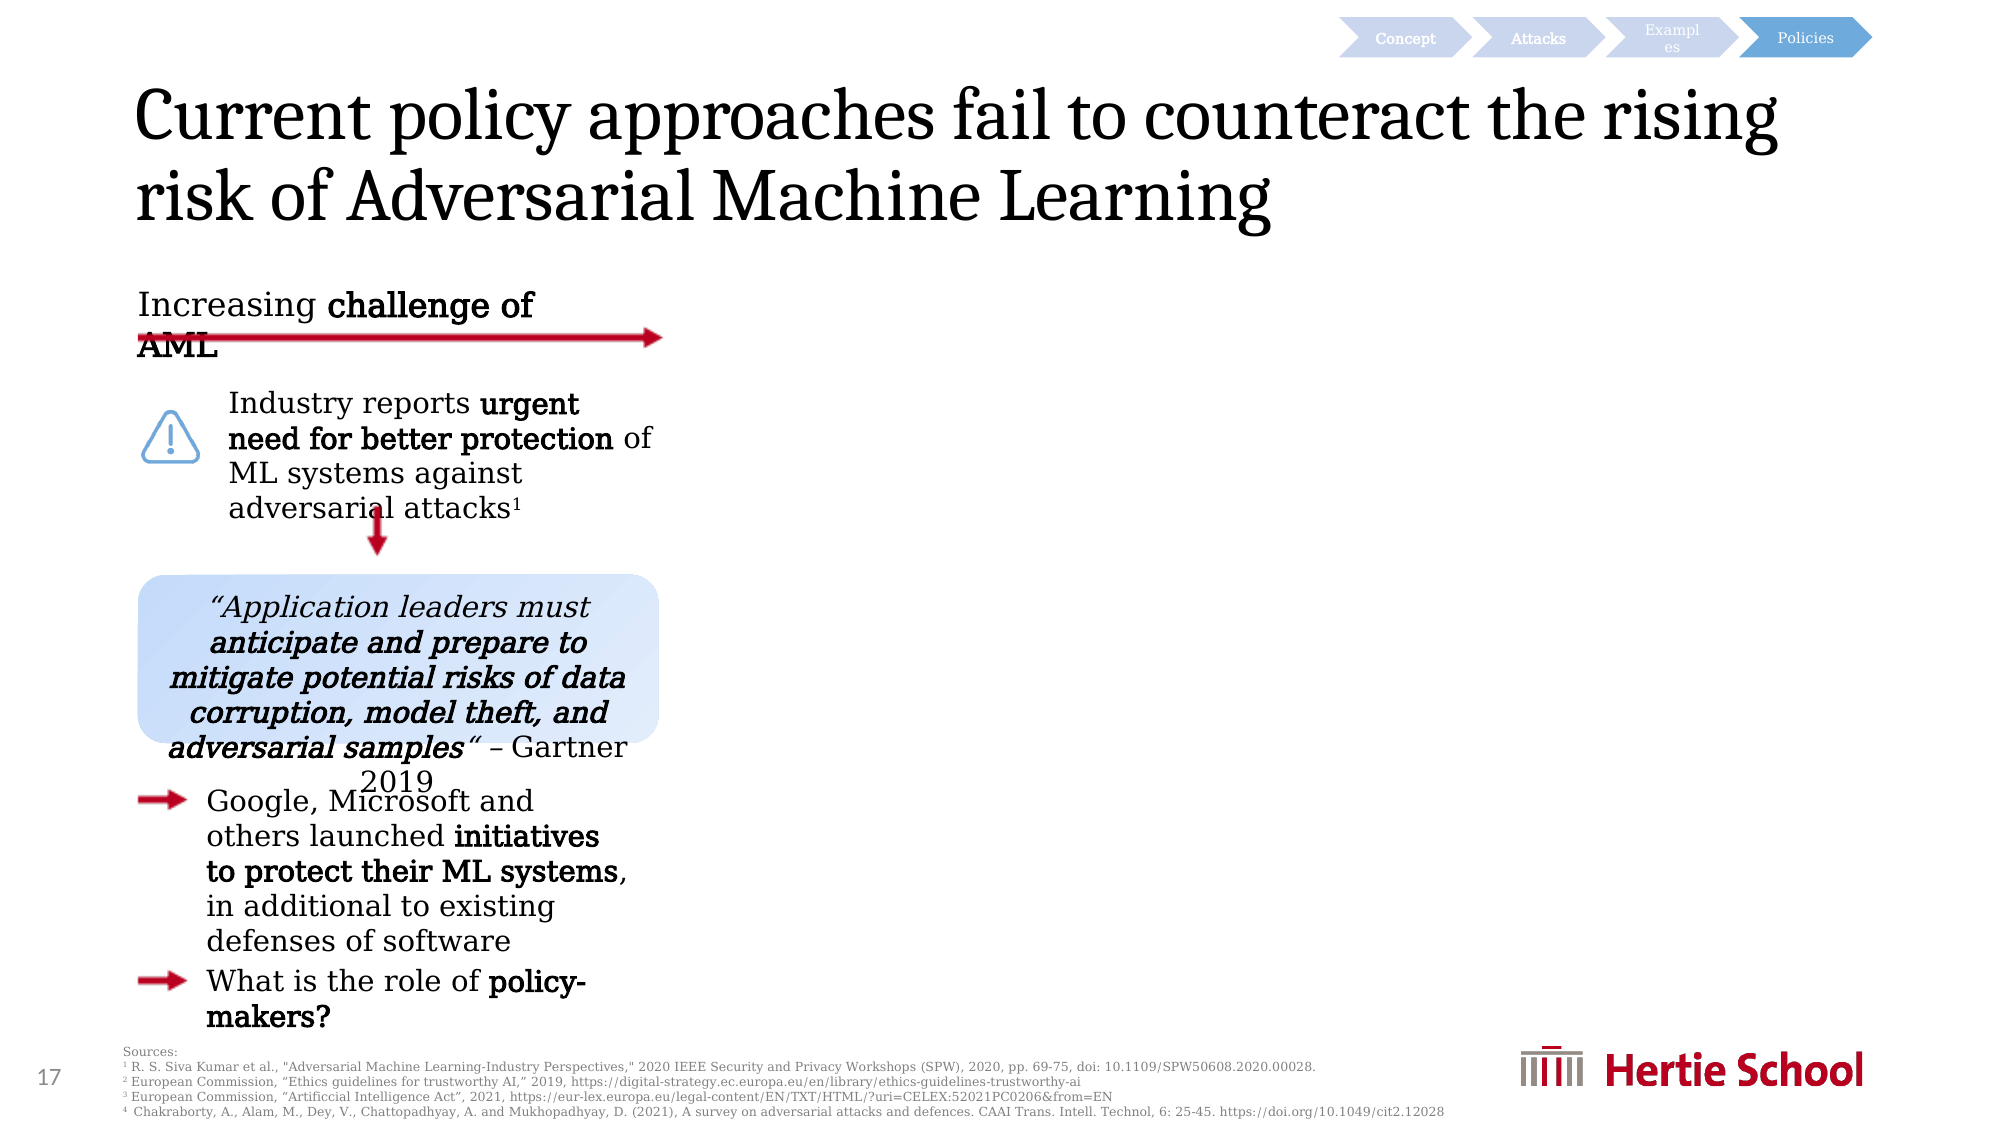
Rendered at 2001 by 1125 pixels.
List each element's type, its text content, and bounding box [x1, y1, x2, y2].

picture [344, 519, 414, 560]
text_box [137, 778, 637, 924]
text_box Sources: 1 R. S. Siva Kumar et al., "Adversarial Machine Learning-Industry Perspectives," 2020 IEEE Security and Privacy Workshops (SPW), 2020, pp. 69-75, doi: 10.1109/SPW50608.2020.00028. 2 European Commission, “Ethics guidelines for trustworthy AI,” 2019, https://digital-strategy.ec.europa.eu/en/library/ethics-guidelines-trustworthy-ai 3 European Commission, “Artificcial Intelligence Act”, 2021, https://eur-lex.europa.eu/legal-content/EN/TXT/HTML/?uri=CELEX:52021PC0206&from=EN 4 Chakraborty, A., Alam, M., Dey, V., Chattopadhyay, A. and Mukhopadhyay, D. (2021), A survey on adversarial attacks and defences. CAAI Trans. Intell. Technol, 6: 25-45. https://doi.org/10.1049/cit2.12028 [108, 1036, 1542, 1125]
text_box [137, 384, 659, 491]
title Current policy approaches fail to counteract the rising risk of Adversarial Machine Learning [120, 47, 1846, 265]
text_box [1338, 16, 1873, 58]
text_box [137, 959, 637, 999]
text_box Increasing challenge of AML [137, 283, 620, 316]
picture [137, 316, 680, 357]
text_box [137, 574, 659, 744]
text_box Increasing challenge of AML [137, 357, 620, 364]
picture [1542, 1045, 1863, 1087]
